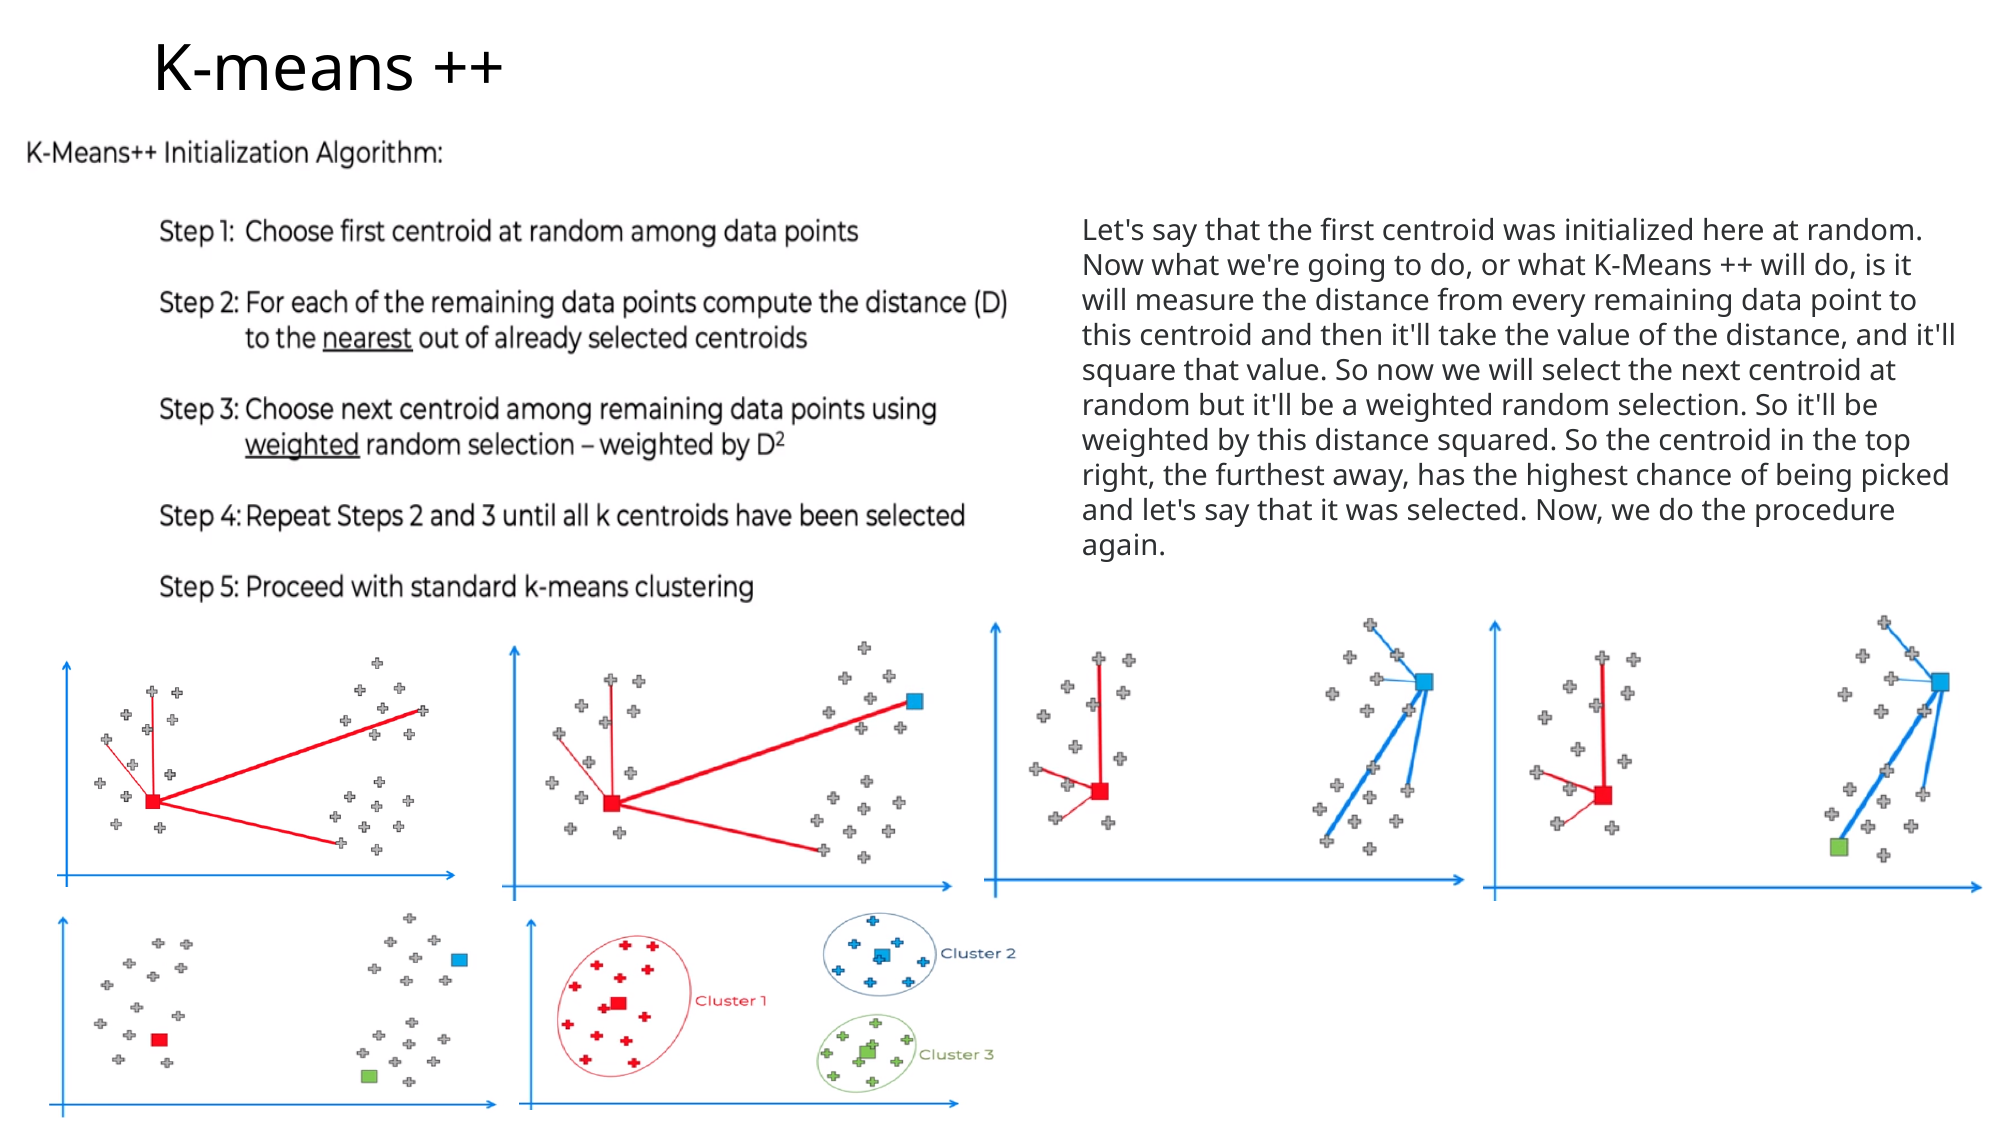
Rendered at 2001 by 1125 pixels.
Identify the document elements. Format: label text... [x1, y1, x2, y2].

picture [502, 636, 958, 901]
title K-means ++ [137, 26, 1863, 112]
picture [23, 123, 1468, 901]
picture [1483, 611, 1983, 901]
picture [519, 912, 1022, 1110]
picture [48, 909, 504, 1118]
picture [57, 654, 467, 887]
text_box Let's say that the first centroid was initialized here at random. Now what we're going to do, or what K-Means ++ will do, is it will measure the distance from every remaining data point to this centroid and then it'll take the value of the distance, and it'll square that value. So now we will select the next centroid at random but it'll be a weighted random selection. So it'll be weighted by this distance squared. So the centroid in the top right, the furthest away, has the highest chance of being picked and let's say that it was selected. Now, we do the procedure again. [1067, 204, 1976, 604]
